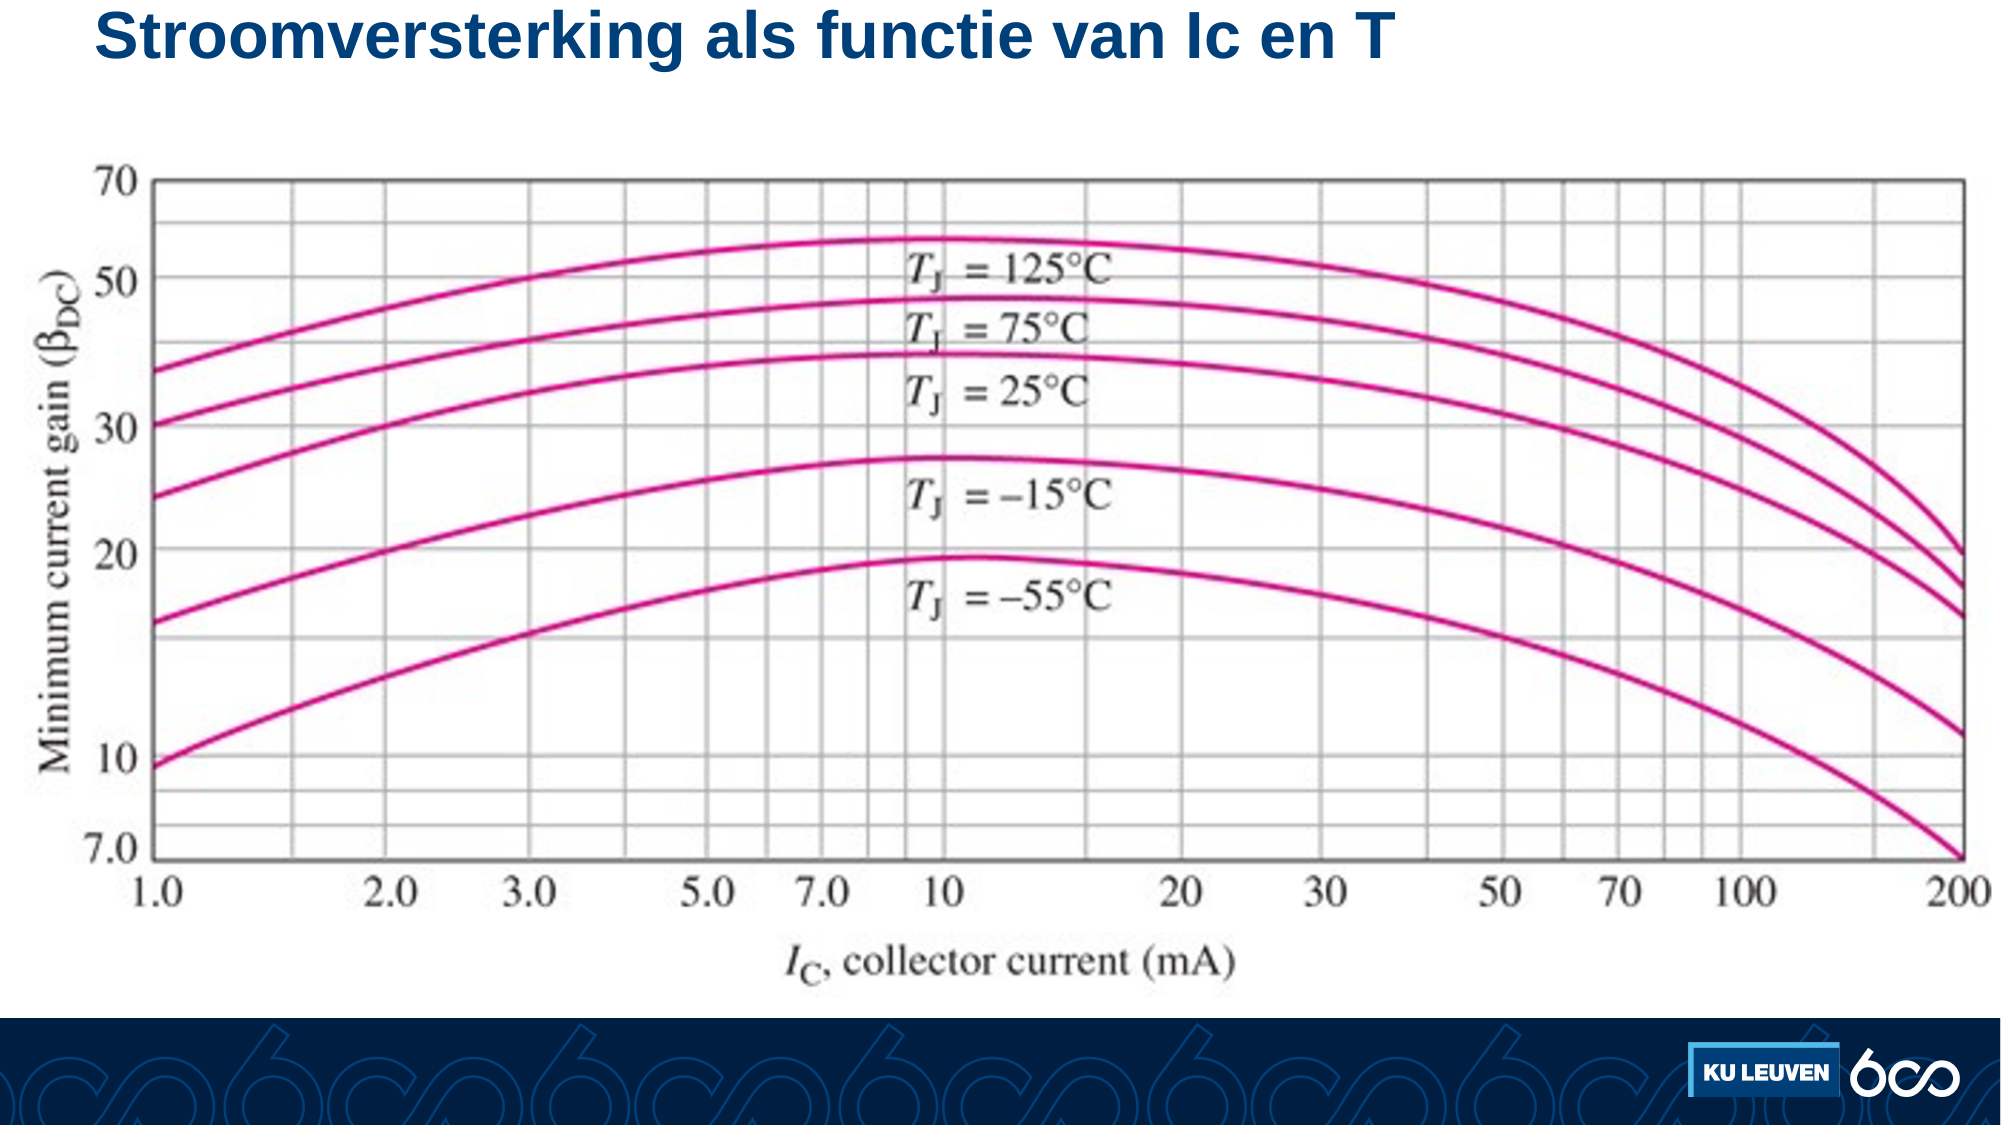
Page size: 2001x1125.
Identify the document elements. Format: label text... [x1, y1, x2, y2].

title Stroomversterking als functie van Ic en T [94, 0, 1906, 88]
picture [0, 1018, 2001, 1125]
picture [0, 88, 2000, 998]
